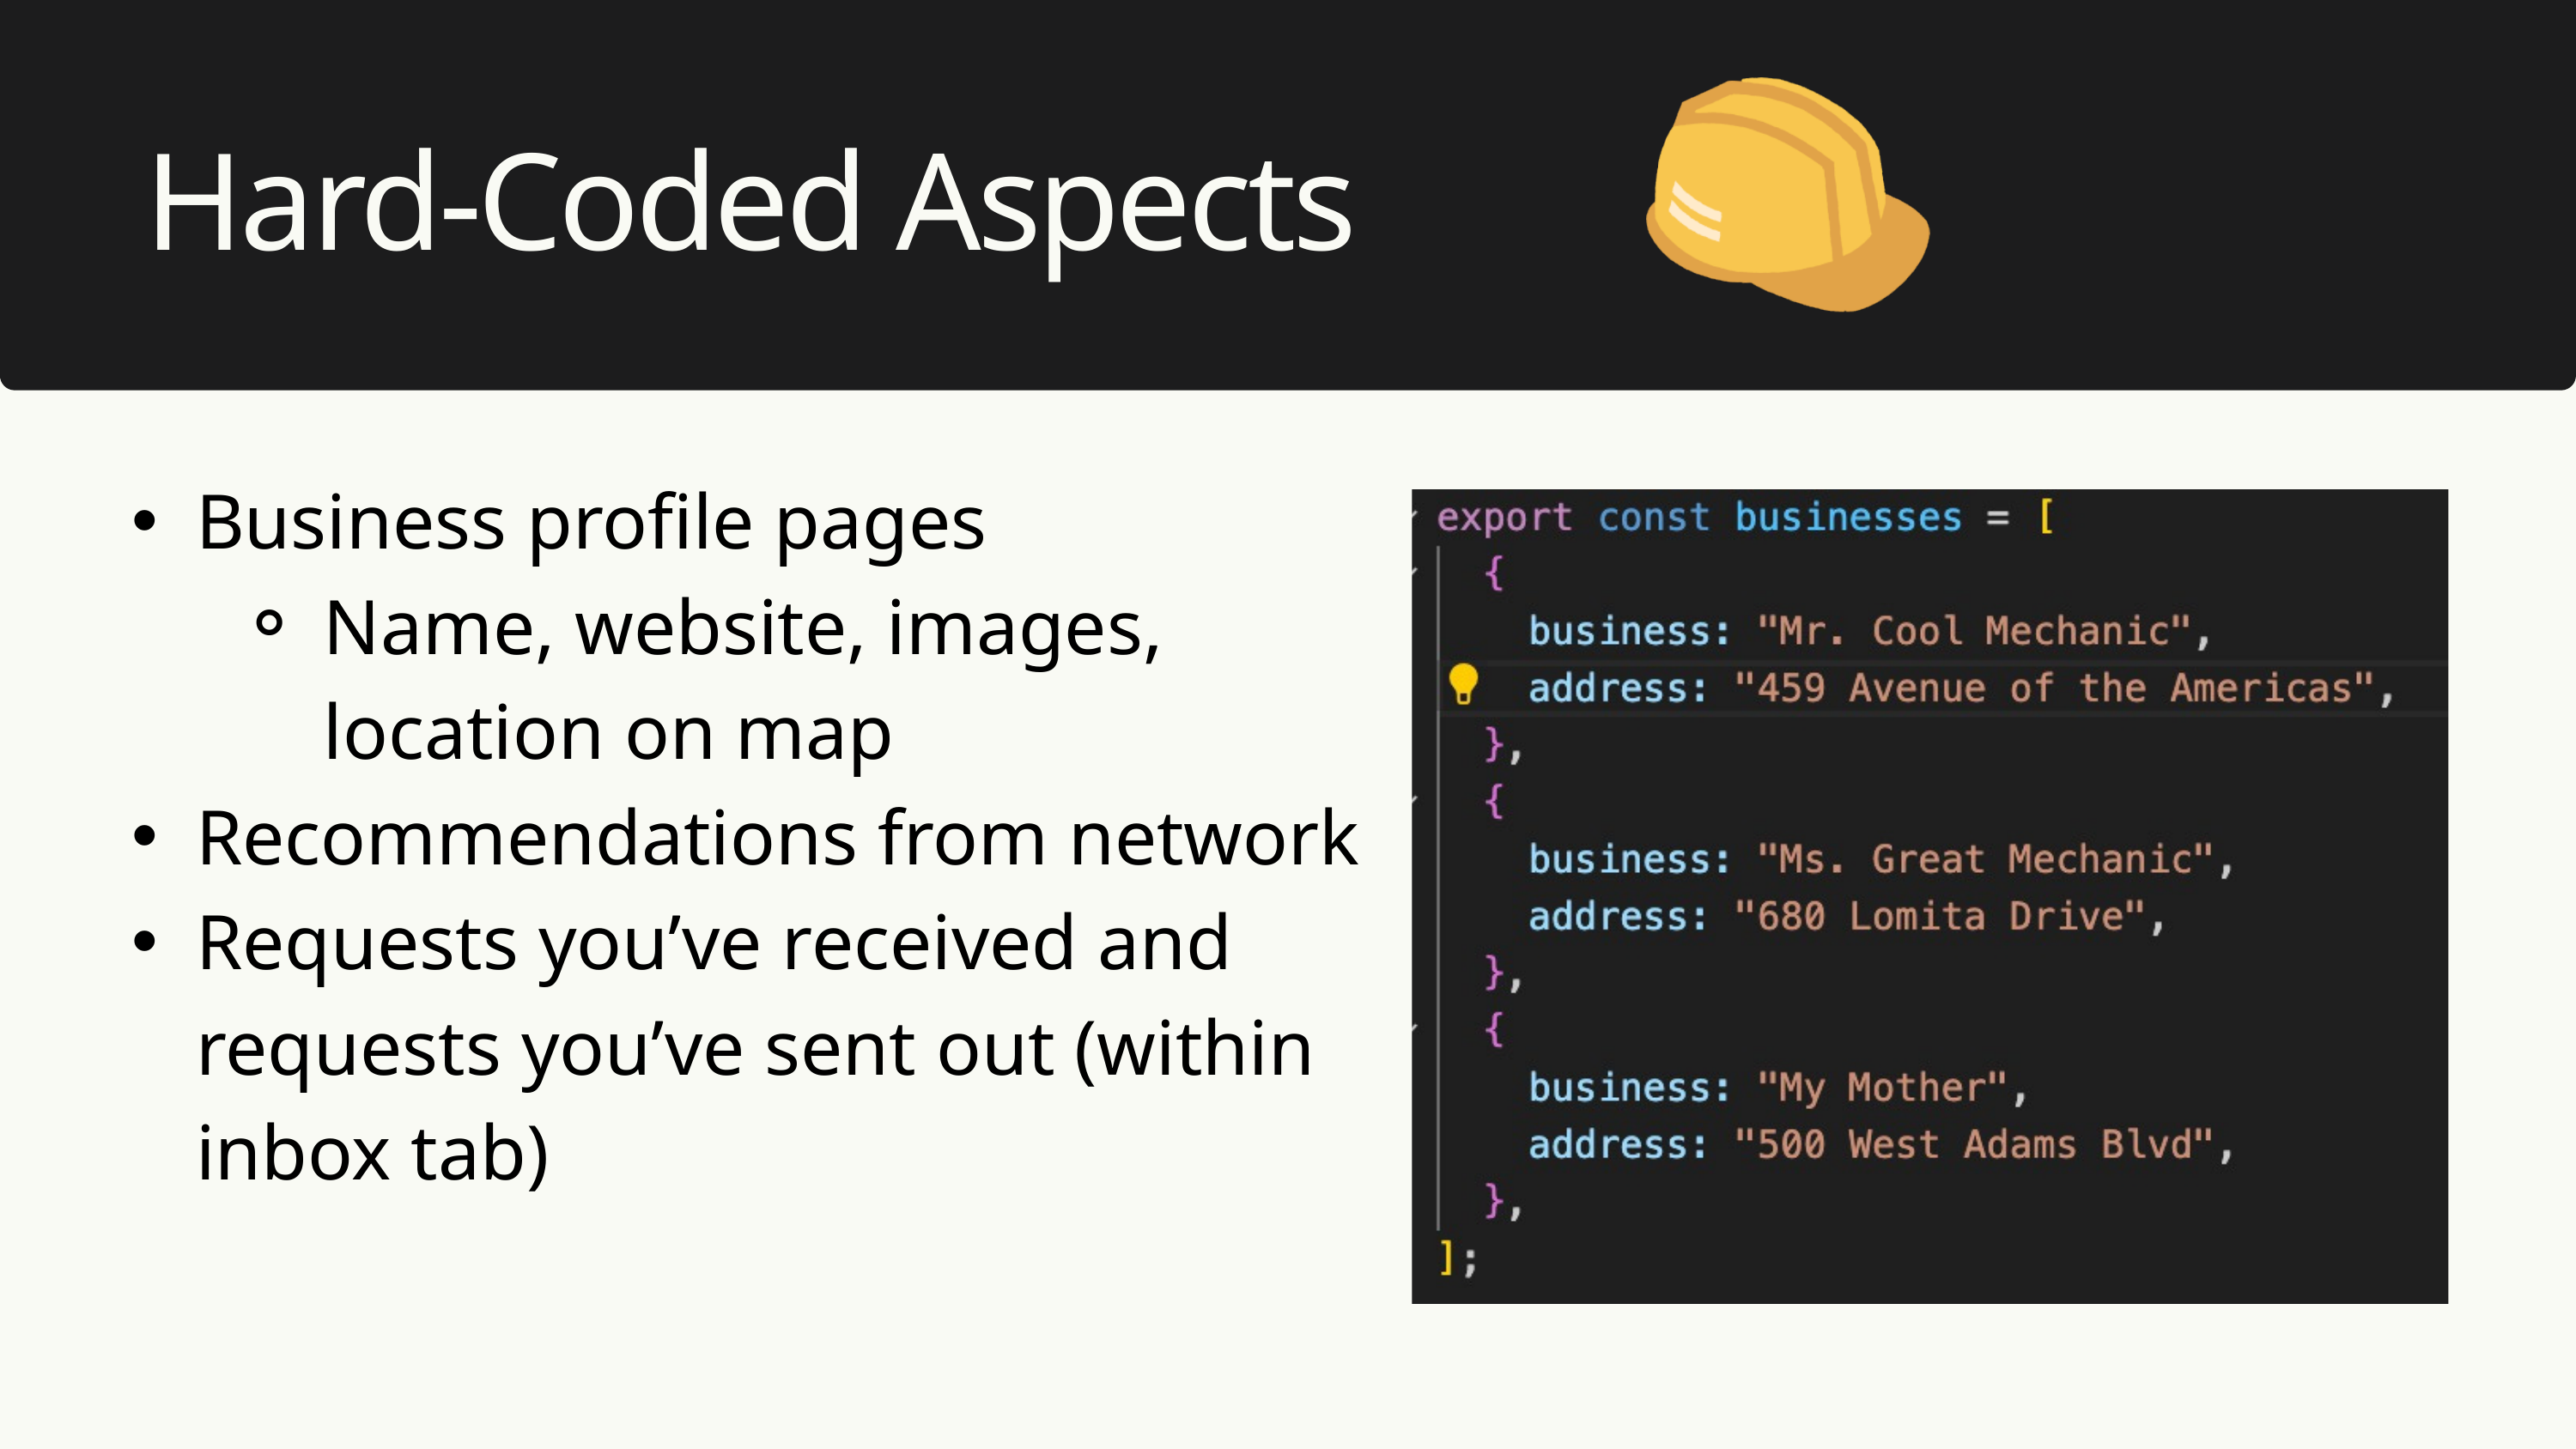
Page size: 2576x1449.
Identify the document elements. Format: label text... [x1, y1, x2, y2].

text_box Business profile pages Name, website, images, location on map Recommendations from network Requests you’ve received and requests you’ve sent out (within inbox tab) [68, 458, 1372, 1196]
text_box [0, 0, 2576, 391]
text_box [1412, 489, 2449, 1304]
